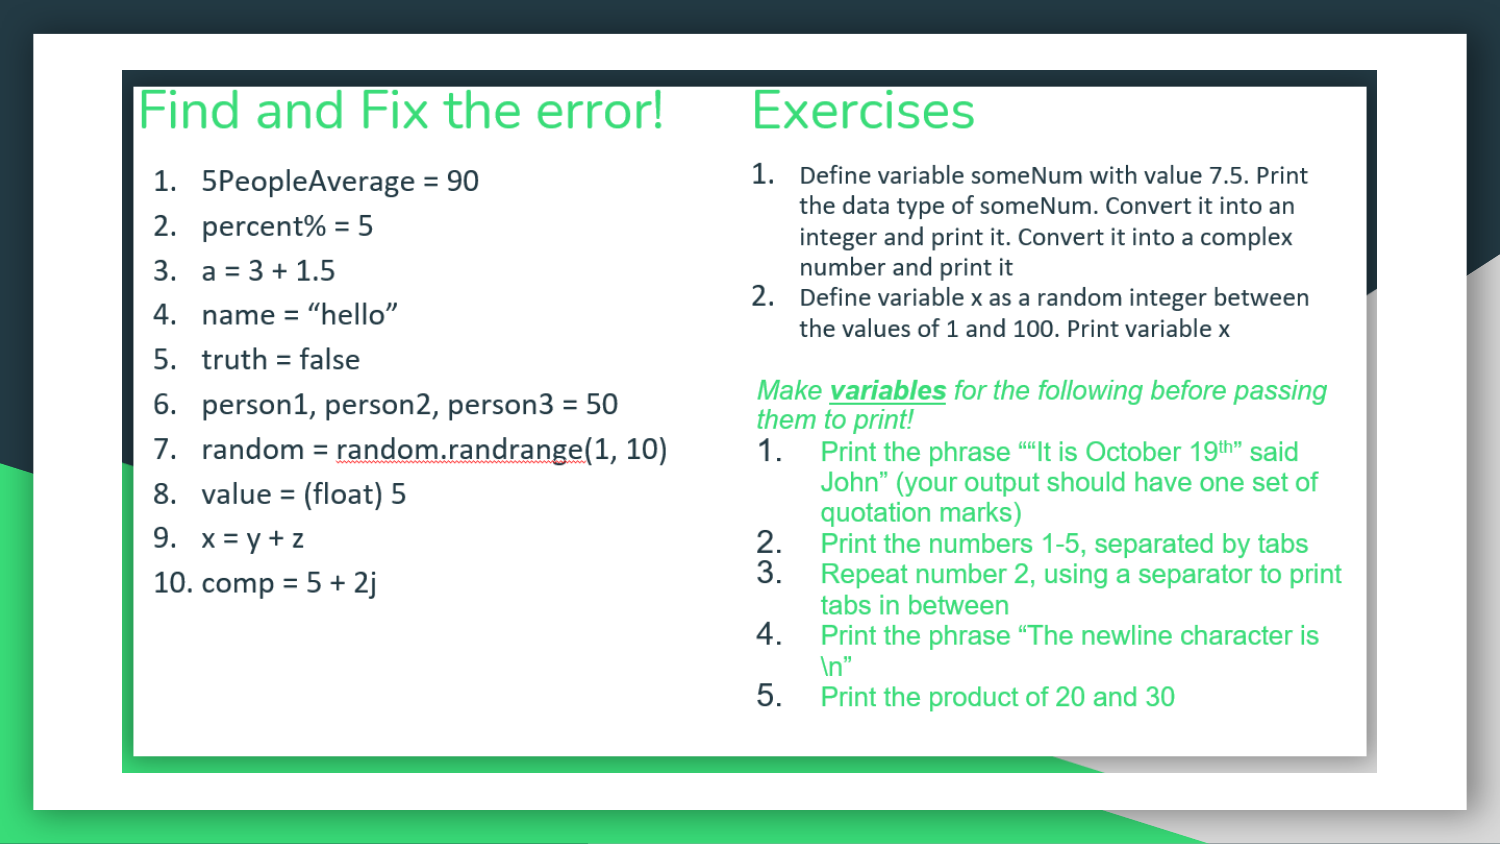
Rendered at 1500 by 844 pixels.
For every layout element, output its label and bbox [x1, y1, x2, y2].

picture [122, 70, 1378, 774]
